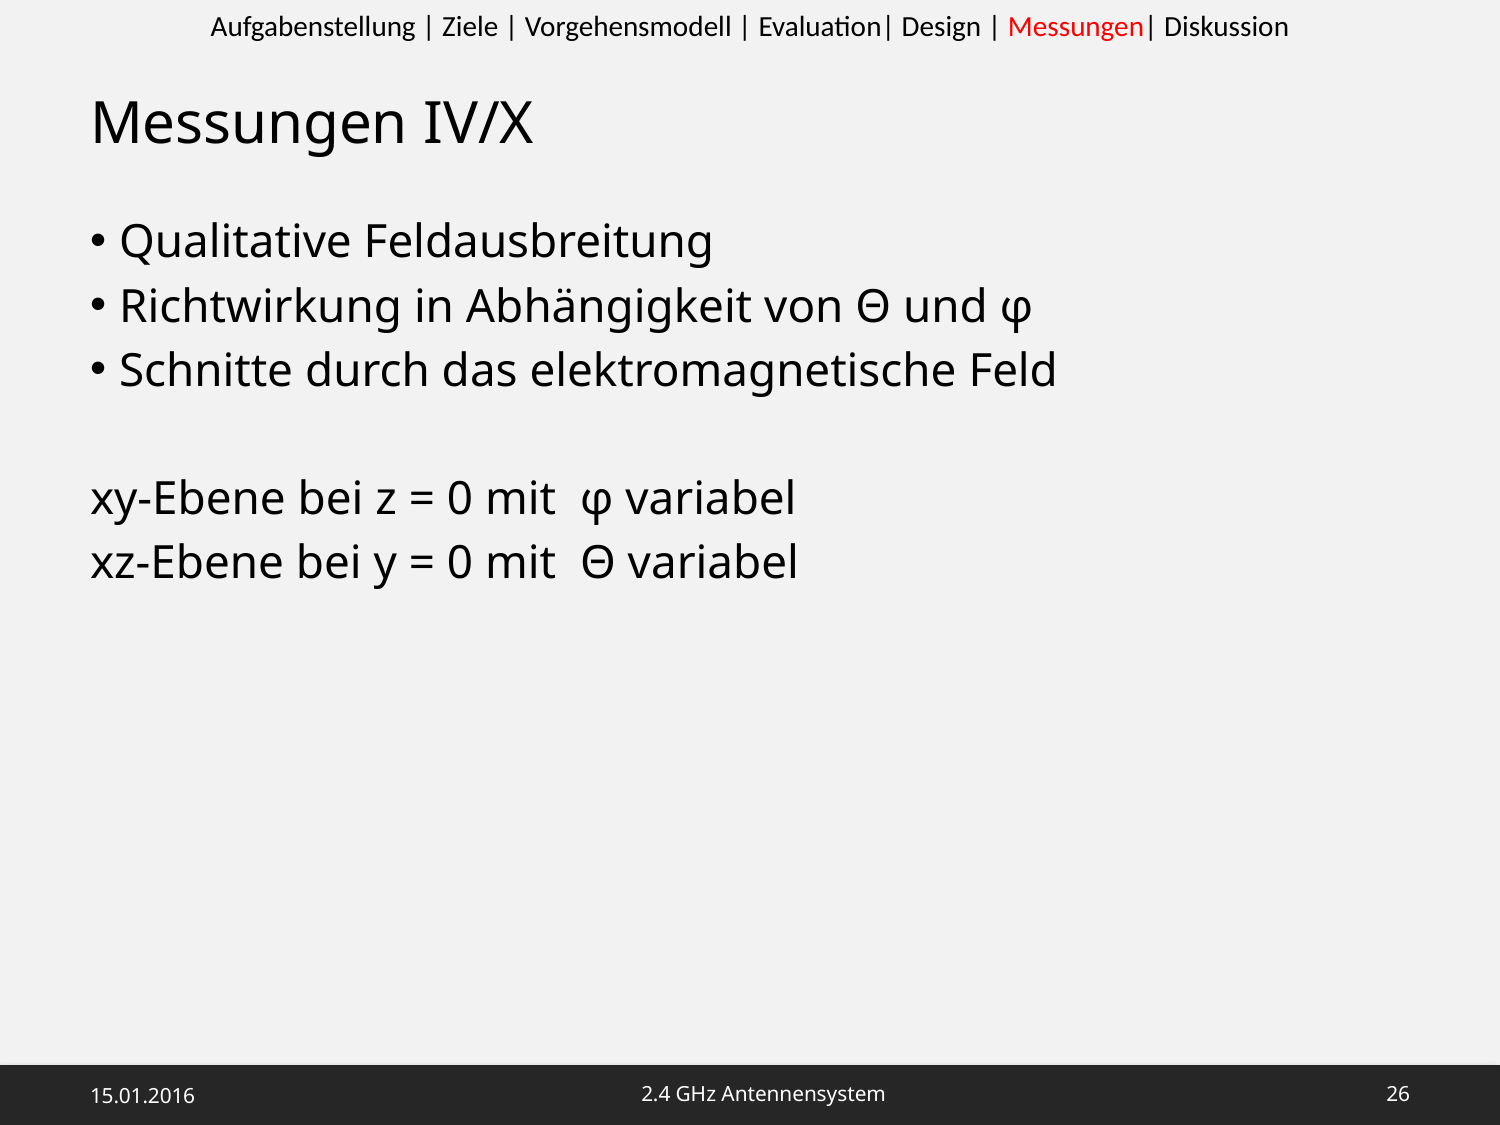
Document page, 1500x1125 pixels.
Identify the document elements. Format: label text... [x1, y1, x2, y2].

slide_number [75, 1065, 425, 1125]
slide_number 25 [1074, 1065, 1425, 1125]
text_box Aufgabenstellung | Ziele | Vorgehensmodell | Evaluation| Design | Messungen| Diskussion [0, 0, 1500, 50]
title Messungen IV/X [75, 78, 1425, 165]
list Qualitative Feldausbreitung Richtwirkung in Abhängigkeit von Θ und φ Schnitte durch das elektromagnetische Feld xy-Ebene bei z = 0 mit φ variabel xz-Ebene bei y = 0 mit Θ variabel [75, 204, 1425, 1005]
footer 2.4 GHz Antennensystem [512, 1065, 1015, 1125]
